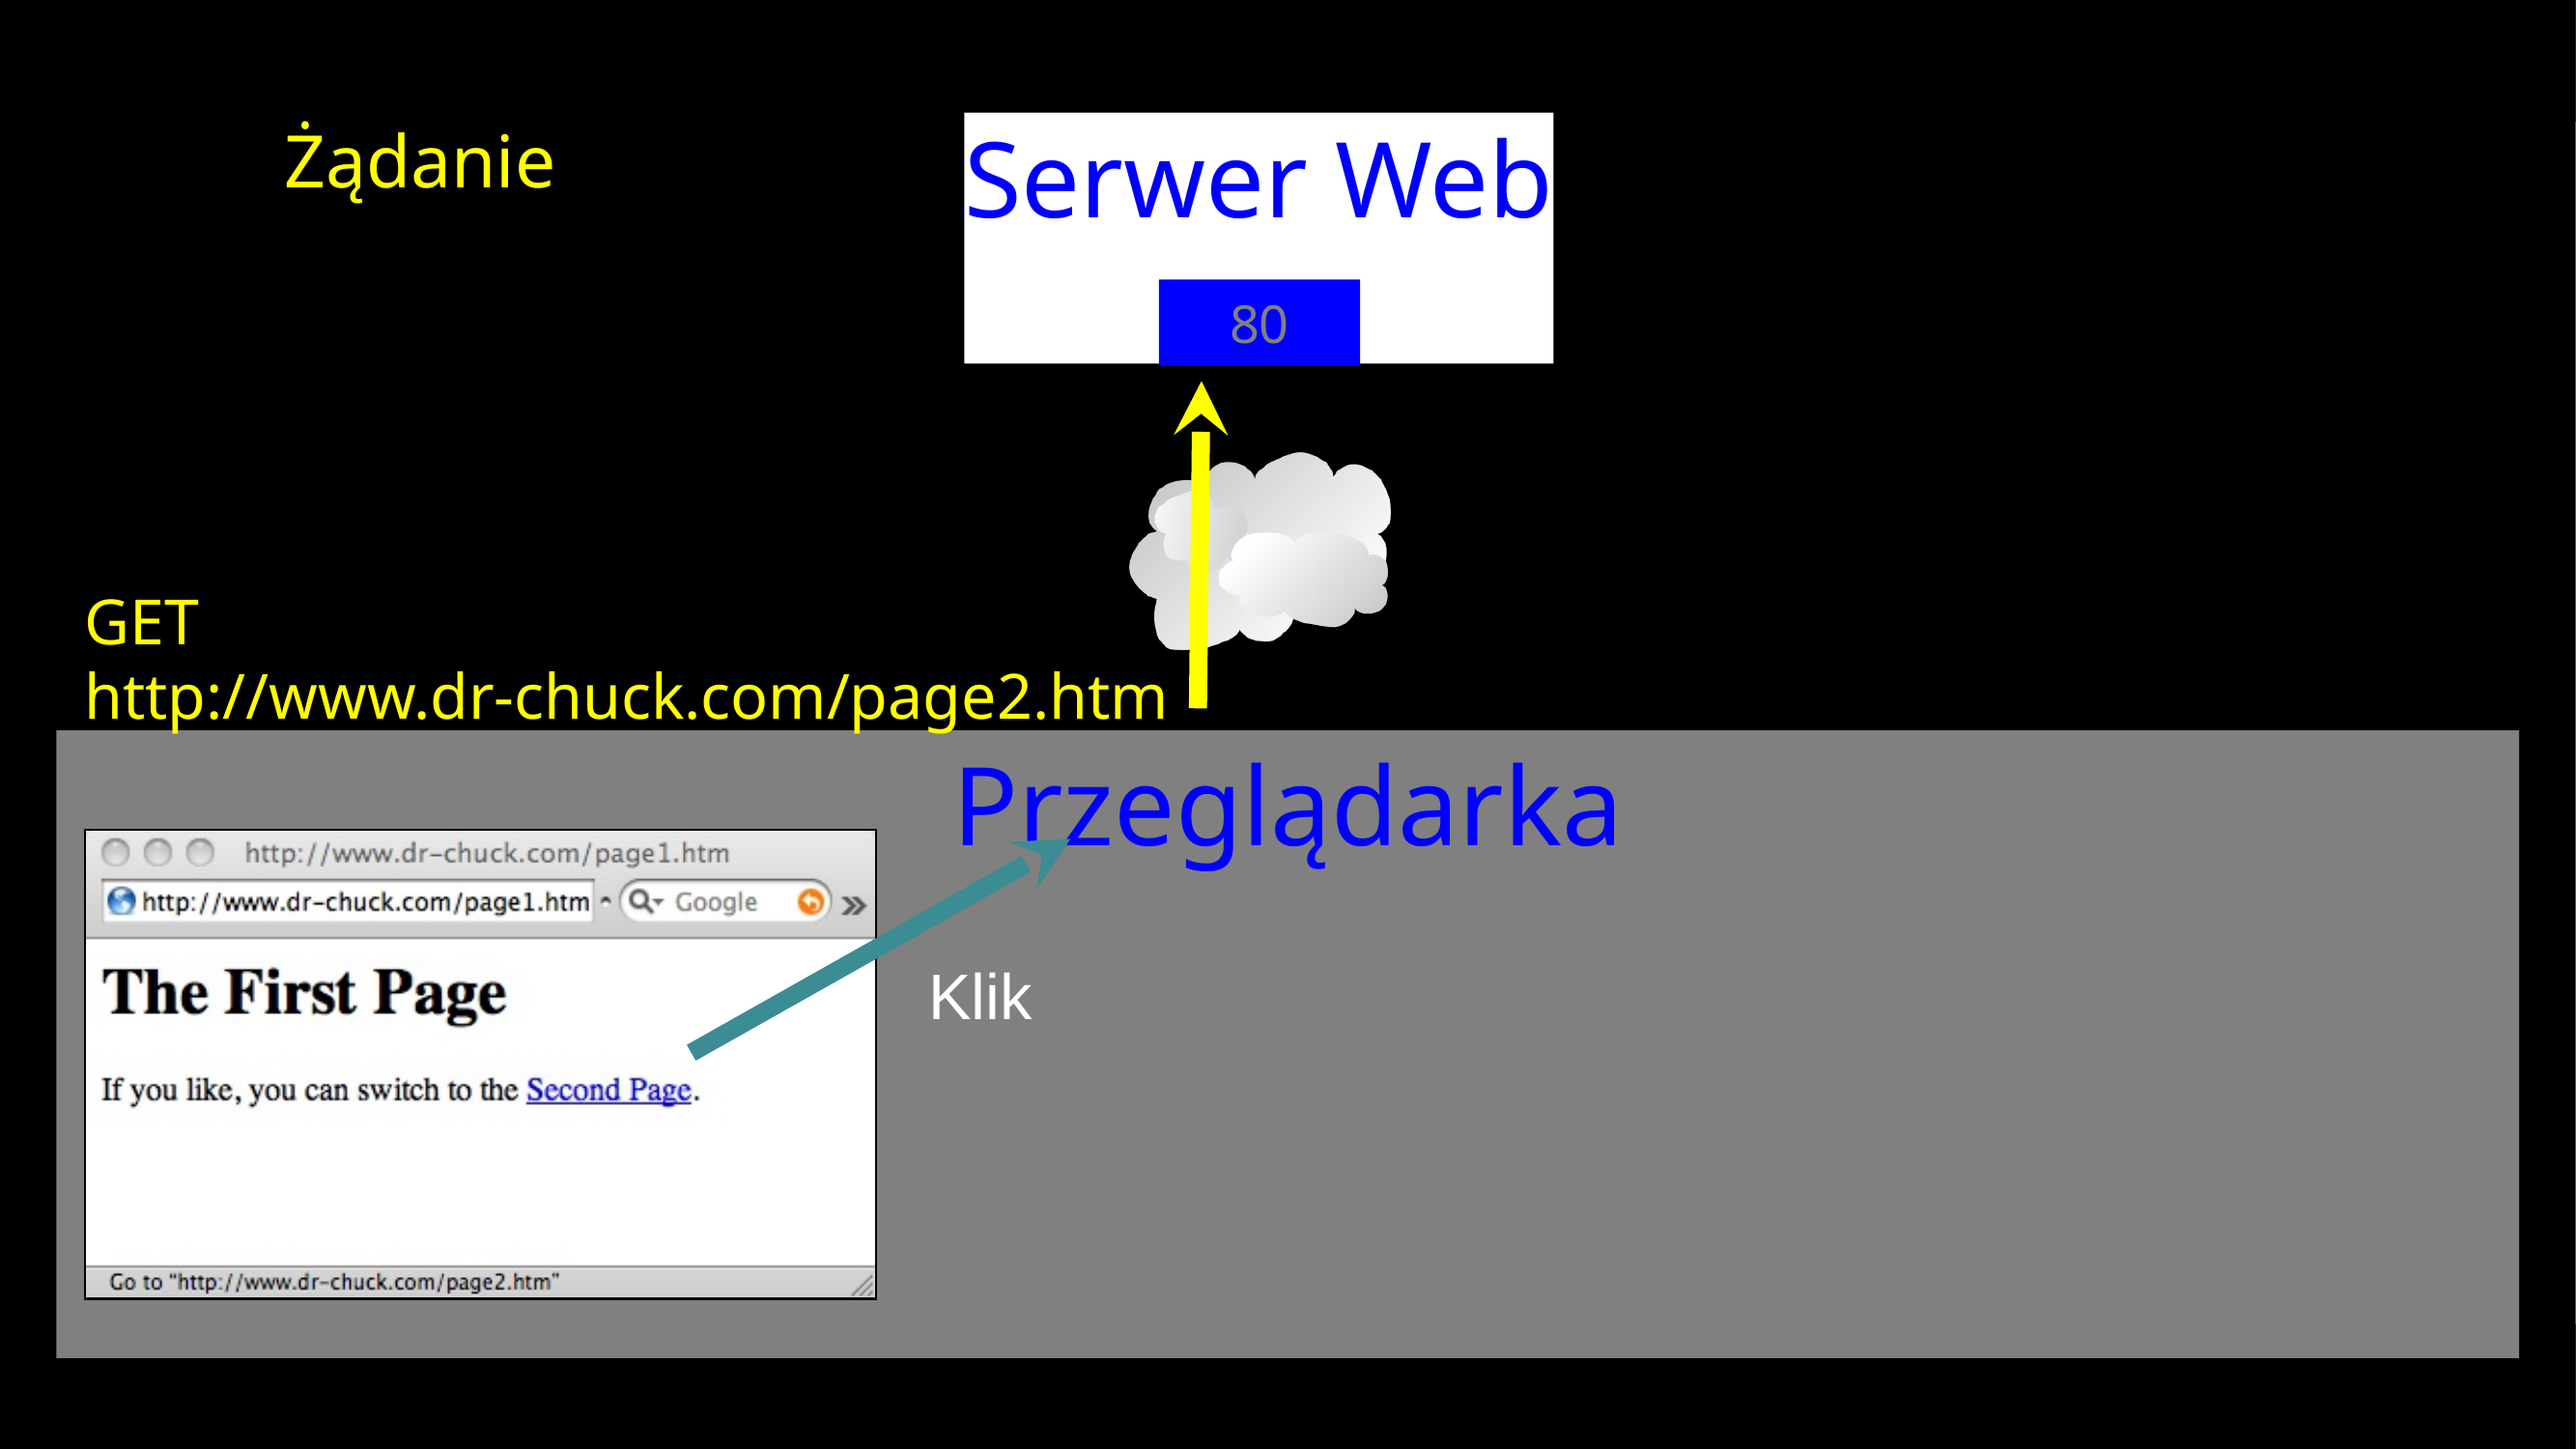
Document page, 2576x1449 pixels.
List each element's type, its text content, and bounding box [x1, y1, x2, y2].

text_box [1195, 381, 1208, 393]
picture [86, 830, 876, 1298]
text_box 80 [1158, 279, 1361, 366]
text_box Żądanie [269, 108, 571, 211]
text_box Serwer Web [964, 112, 1554, 364]
text_box GET http://www.dr-chuck.com/page2.htm [84, 613, 1192, 700]
text_box Przeglądarka [56, 730, 2520, 1358]
text_box [1057, 838, 1071, 850]
text_box Klik [914, 947, 1047, 1039]
picture [1129, 451, 1391, 650]
